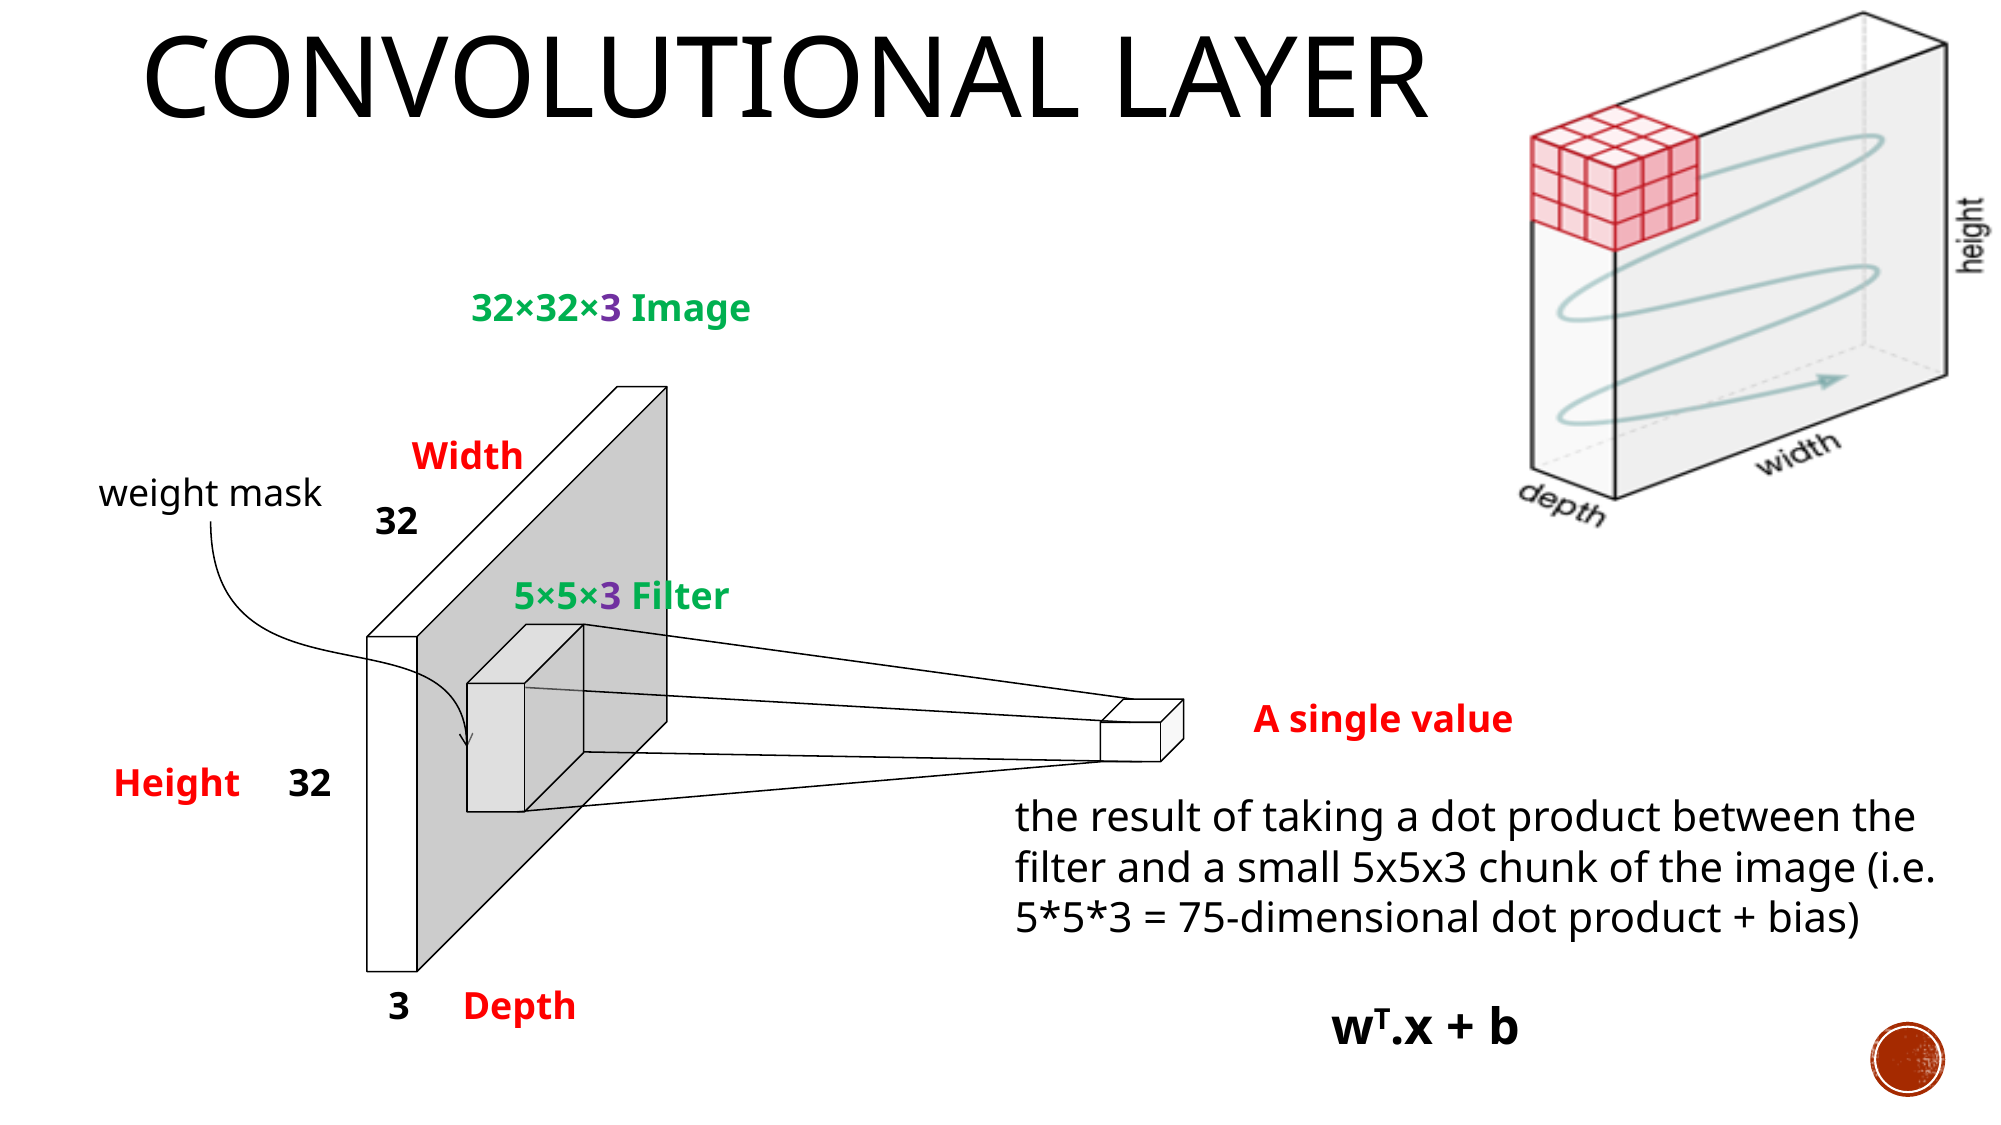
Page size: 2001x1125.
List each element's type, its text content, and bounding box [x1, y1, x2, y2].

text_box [520, 764, 1098, 810]
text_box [527, 687, 1131, 721]
text_box 5×5×3 Filter [499, 564, 745, 625]
text_box [366, 772, 576, 972]
text_box 32 [360, 489, 434, 514]
text_box 32 [273, 771, 347, 812]
text_box Second filter [445, 386, 666, 608]
text_box [467, 624, 584, 812]
text_box [1100, 699, 1184, 762]
text_box weight mask [83, 461, 338, 522]
text_box wT.x + b [1316, 986, 1535, 1062]
text_box A single value [1238, 687, 1529, 748]
text_box Width [397, 424, 540, 485]
text_box Depth [447, 974, 593, 1034]
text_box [235, 515, 442, 770]
text_box Height [98, 751, 256, 812]
title Convolutional Layer [125, 12, 1500, 150]
text_box 3 [373, 974, 425, 1034]
picture [1500, 9, 2000, 542]
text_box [586, 625, 1132, 688]
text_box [586, 744, 1098, 751]
text_box 32×32×3 Image [456, 276, 767, 337]
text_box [1132, 700, 1182, 722]
text_box the result of taking a dot product between the filter and a small 5x5x3 chunk of the image (i.e. 5*5*3 = 75-dimensional dot product + bias) [999, 782, 2000, 948]
text_box Height [467, 624, 582, 683]
